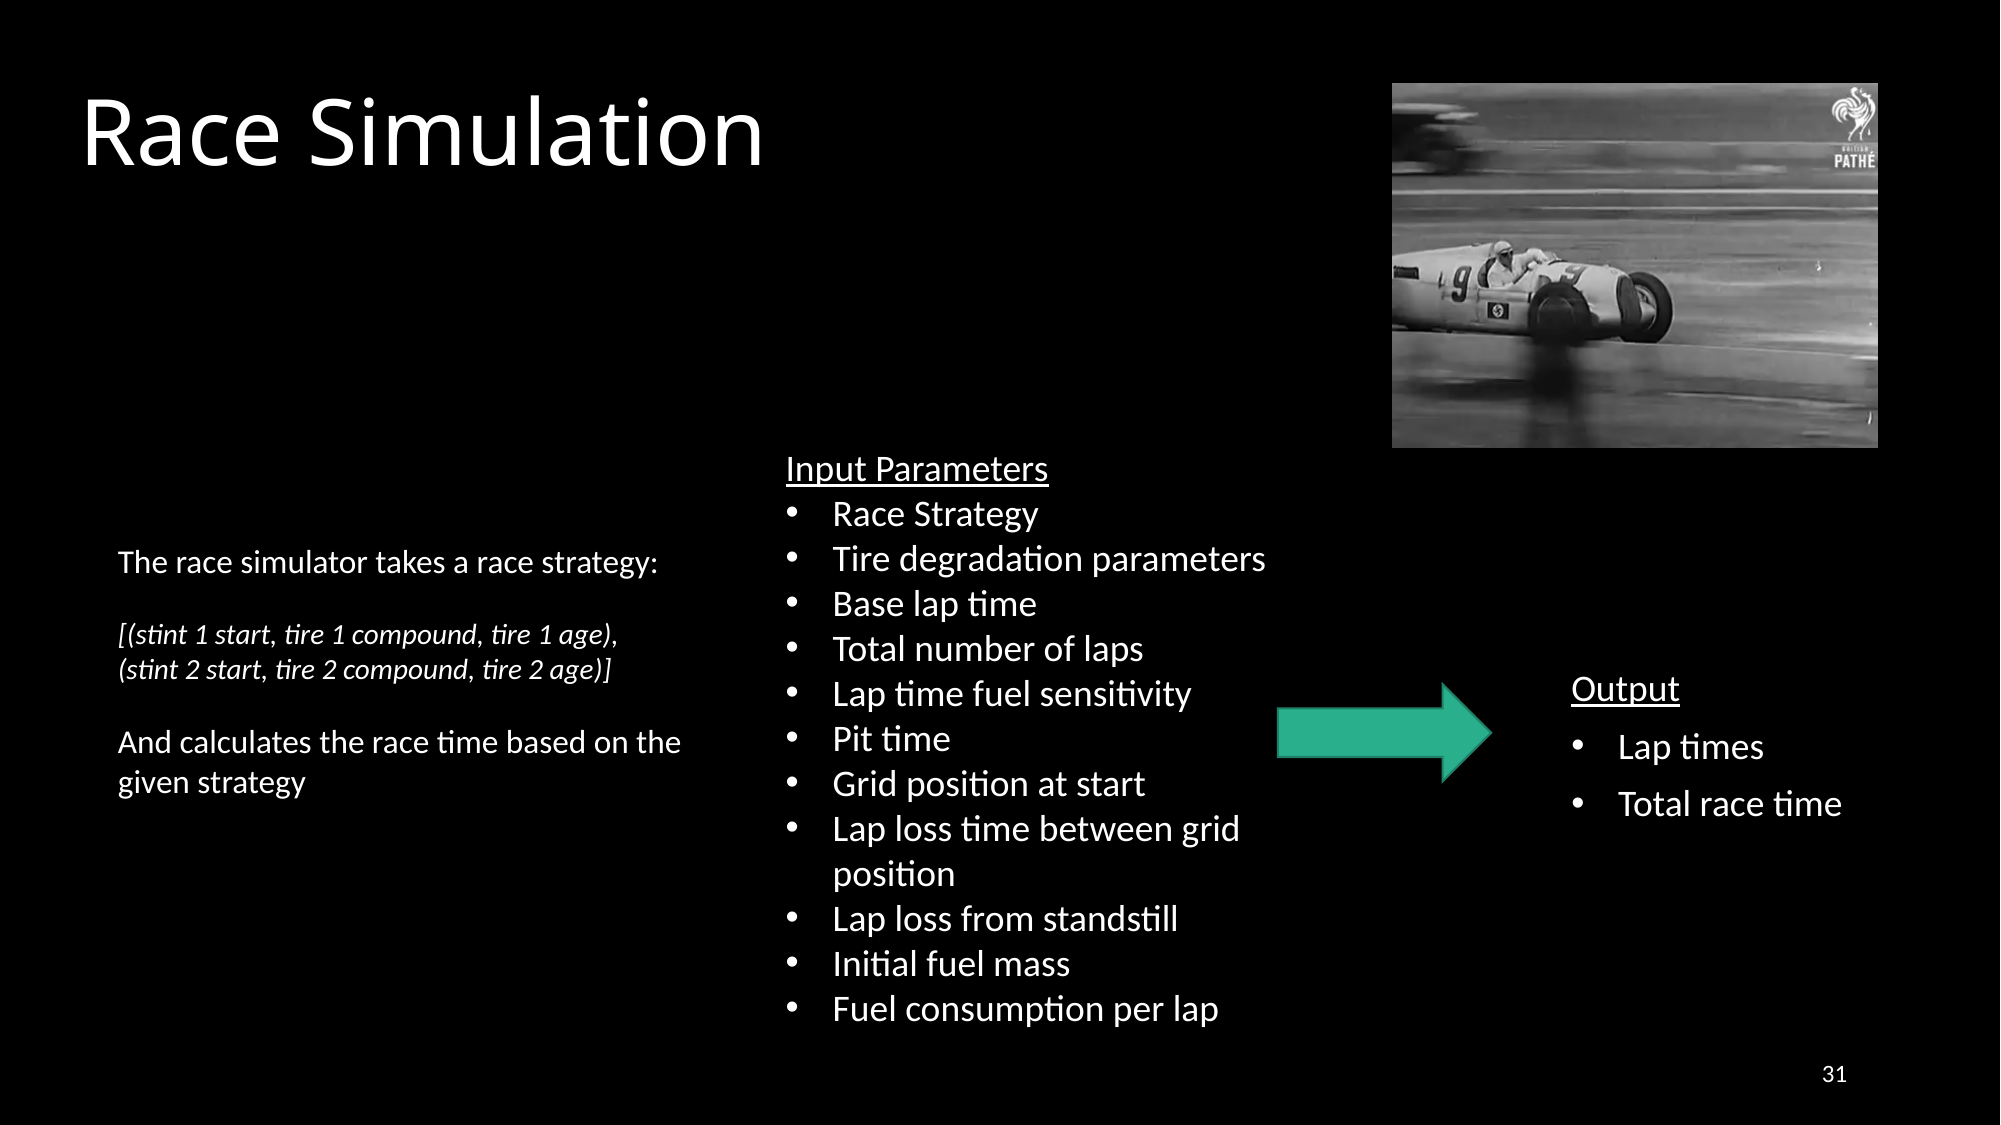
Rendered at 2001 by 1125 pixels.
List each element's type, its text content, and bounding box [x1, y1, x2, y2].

picture [1392, 83, 1878, 449]
text_box Input Parameters Race Strategy Tire degradation parameters Base lap time Total number of laps Lap time fuel sensitivity Pit time Grid position at start Lap loss time between grid position Lap loss from standstill Initial fuel mass Fuel consumption per lap [770, 436, 1356, 1037]
title Race Simulation [64, 27, 855, 245]
text_box The race simulator takes a race strategy: [(stint 1 start, tire 1 compound, tire 1 age), (stint 2 start, tire 2 compound, tire 2 age)] And calculates the race time based on the given strategy [103, 532, 698, 808]
slide_number 31 [1412, 1042, 1863, 1103]
text_box [1276, 681, 1493, 784]
text_box Output Lap times Total race time [1556, 656, 1863, 832]
